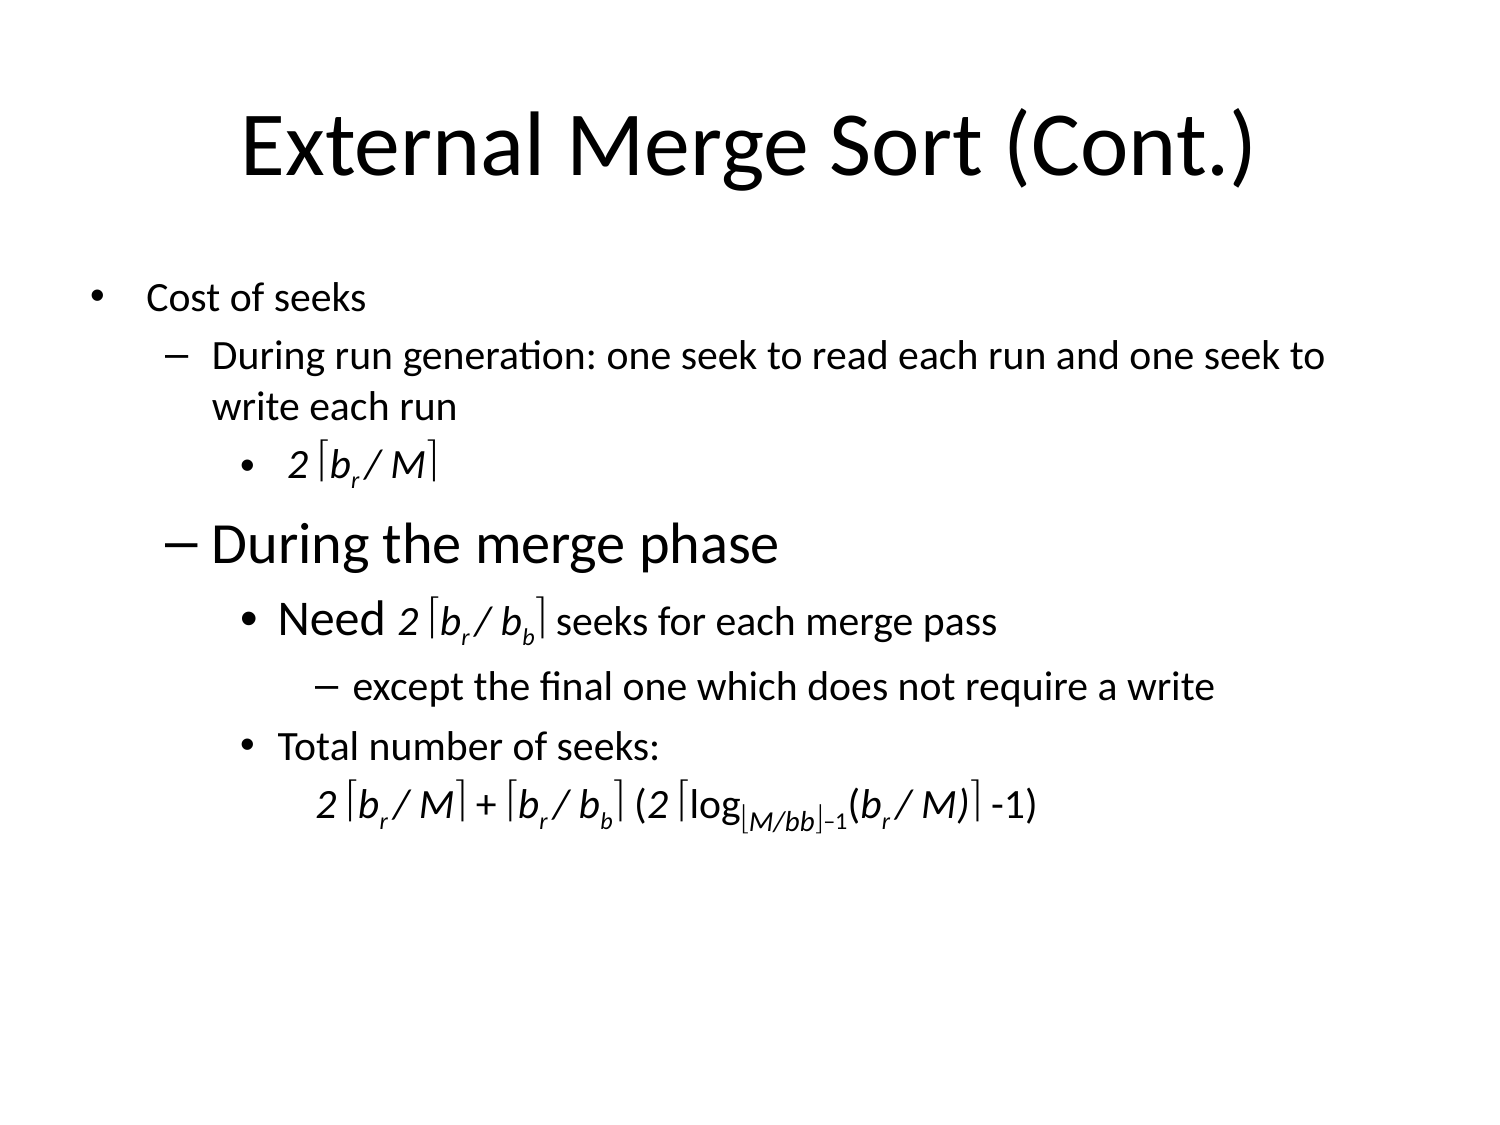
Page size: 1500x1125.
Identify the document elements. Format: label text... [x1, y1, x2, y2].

title External Merge Sort (Cont.) [75, 45, 1425, 233]
list Cost of seeks During run generation: one seek to read each run and one seek to write each run 2 br / M During the merge phase Need 2 br / bb seeks for each merge pass except the final one which does not require a write Total number of seeks: 2 br / M + br / bb (2 logM/bb–1(br / M) -1) [75, 262, 1425, 1005]
